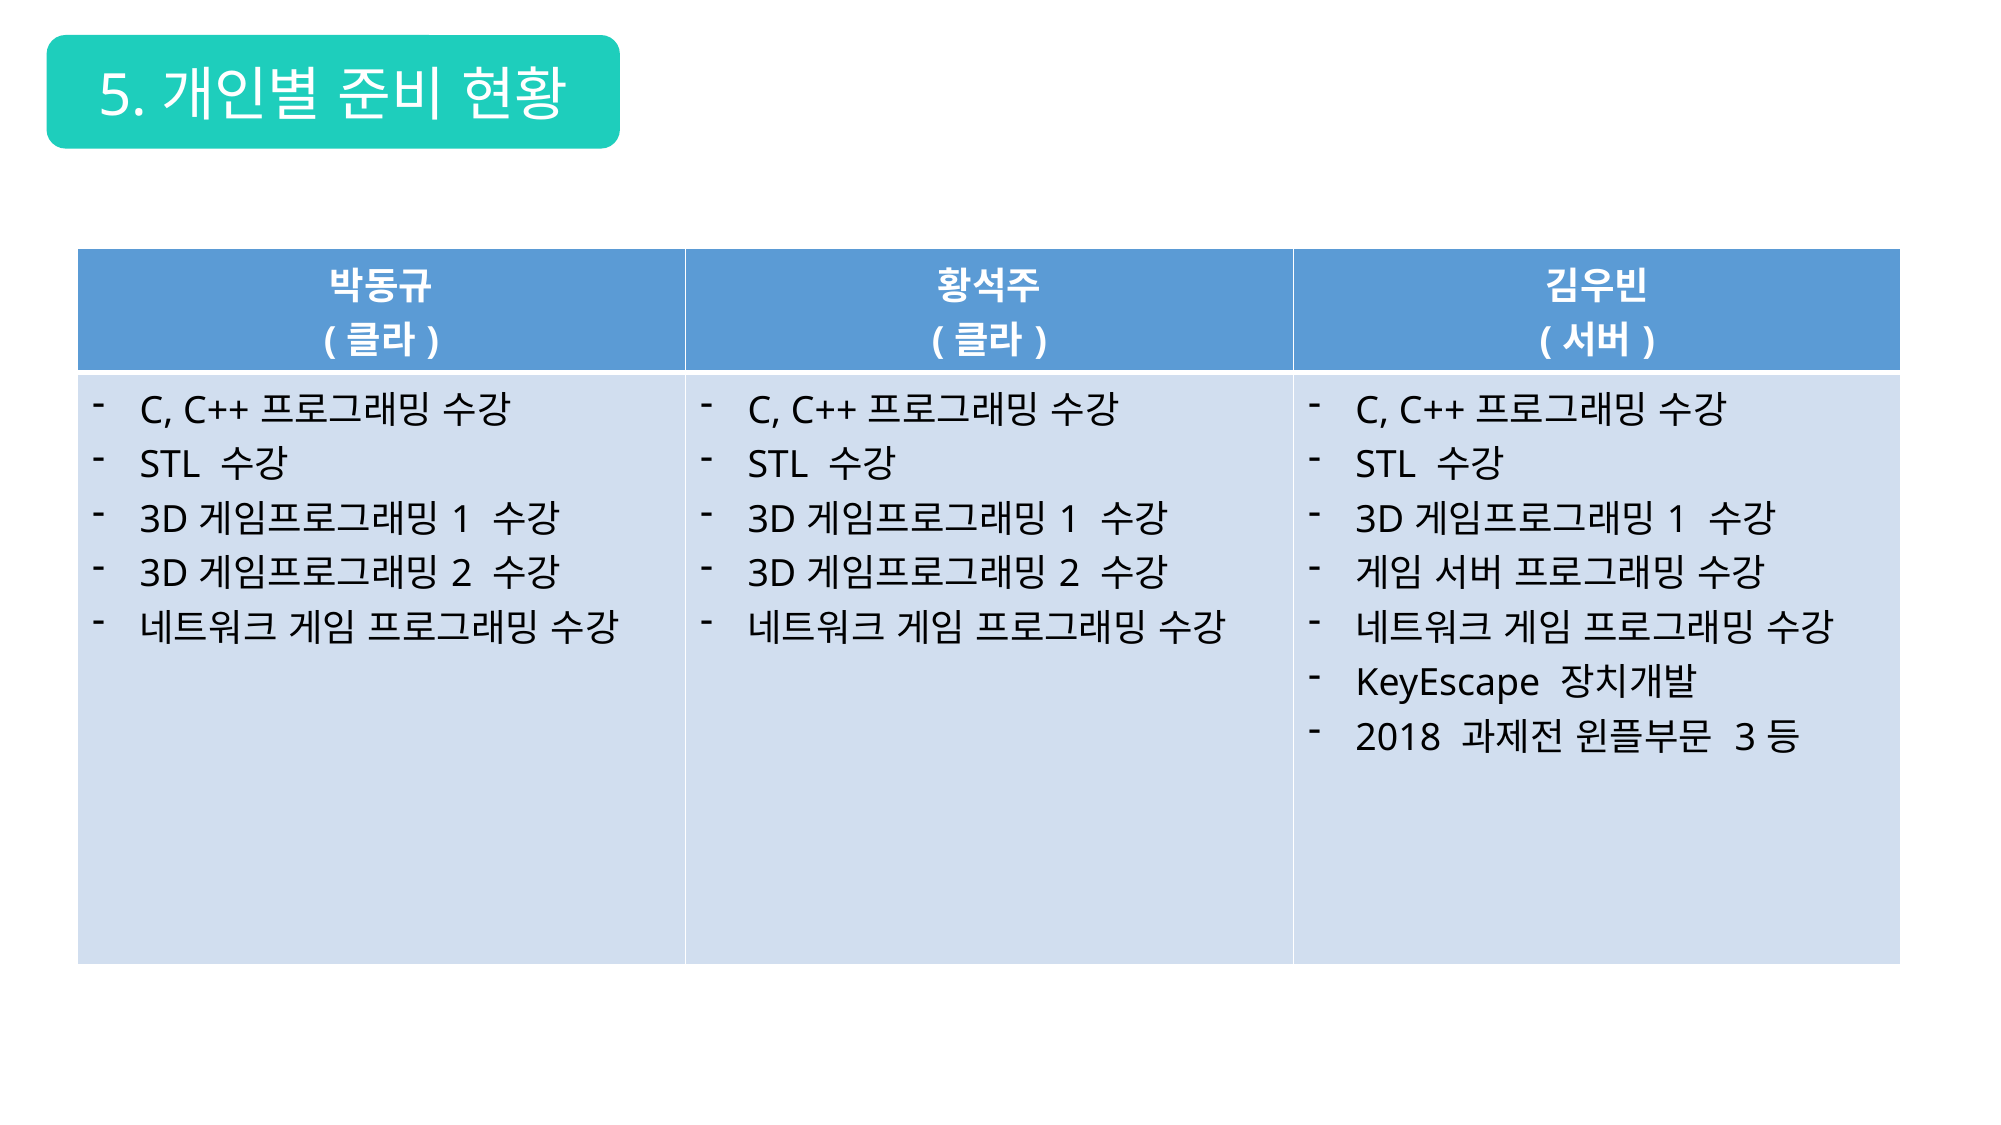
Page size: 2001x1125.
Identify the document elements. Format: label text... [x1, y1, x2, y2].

text_box 5.개인별 준비 현황 [45, 33, 621, 150]
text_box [28, 172, 1972, 1040]
